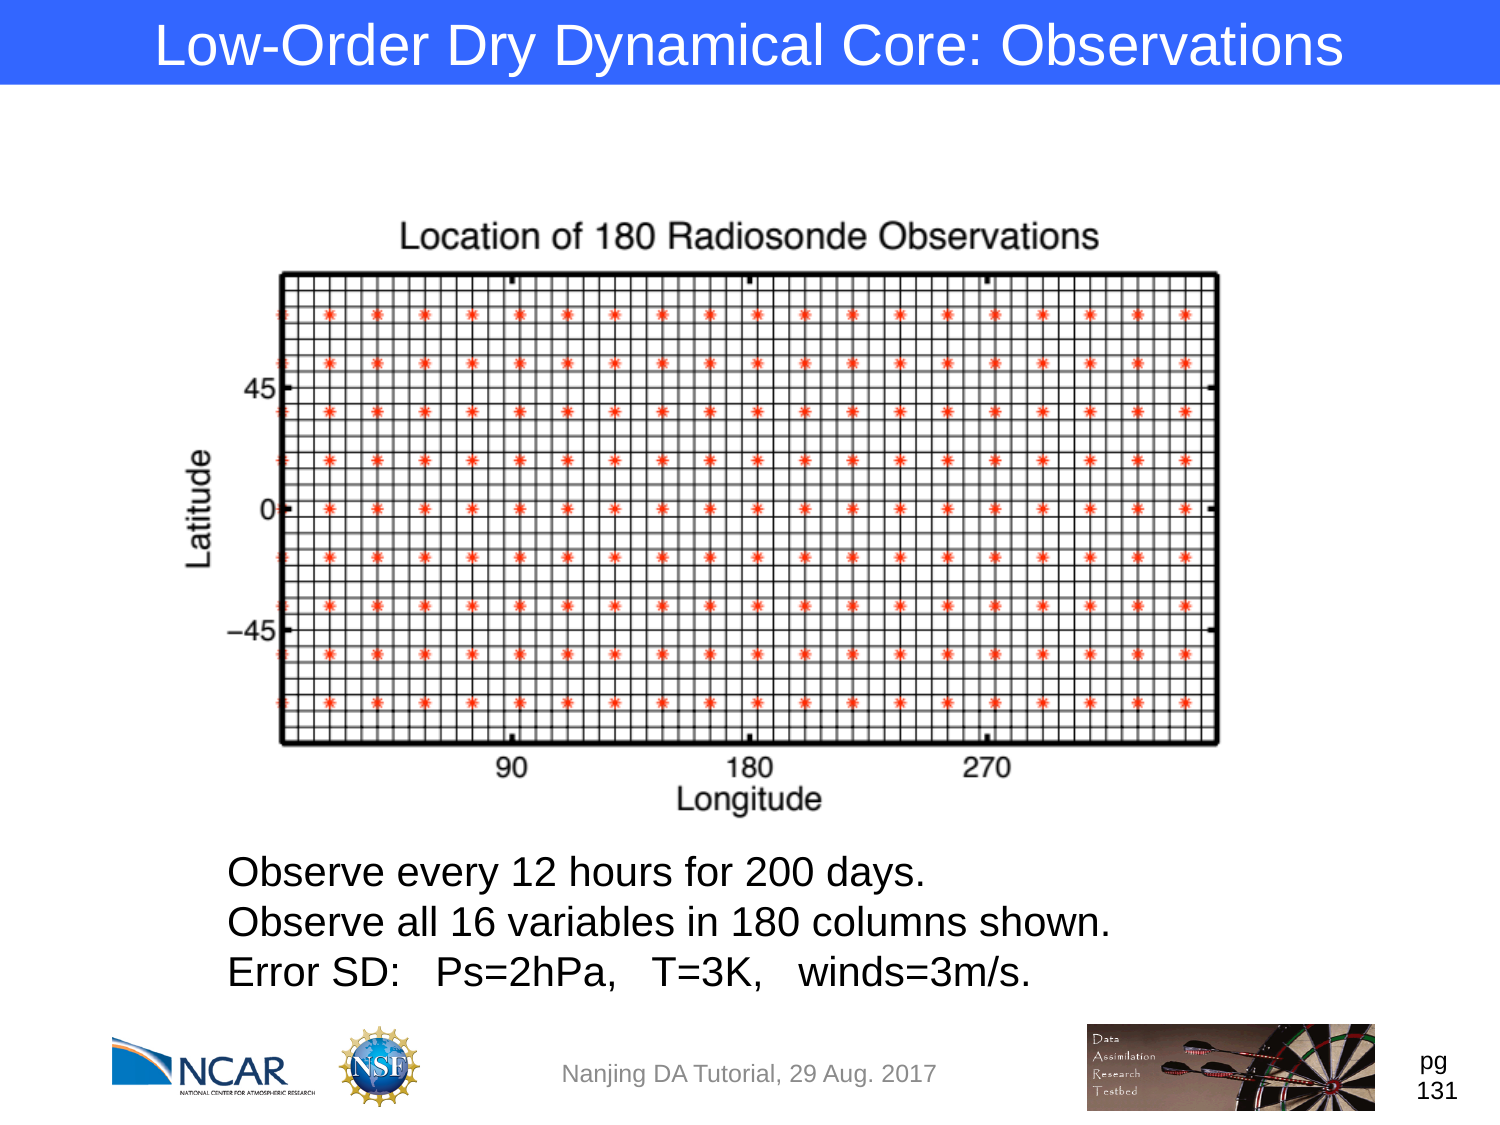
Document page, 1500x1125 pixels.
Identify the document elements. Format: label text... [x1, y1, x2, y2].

picture [1087, 1024, 1375, 1111]
picture [174, 202, 1224, 820]
footer Nanjing DA Tutorial, 29 Aug. 2017 [512, 1042, 988, 1103]
text_box Low-Order Dry Dynamical Core: Observations [0, 0, 1500, 85]
picture [337, 1024, 421, 1108]
text_box Observe every 12 hours for 200 days. Observe all 16 variables in 180 columns shown. Error SD: Ps=2hPa, T=3K, winds=3m/s. [212, 837, 1350, 1003]
picture [112, 1037, 315, 1095]
